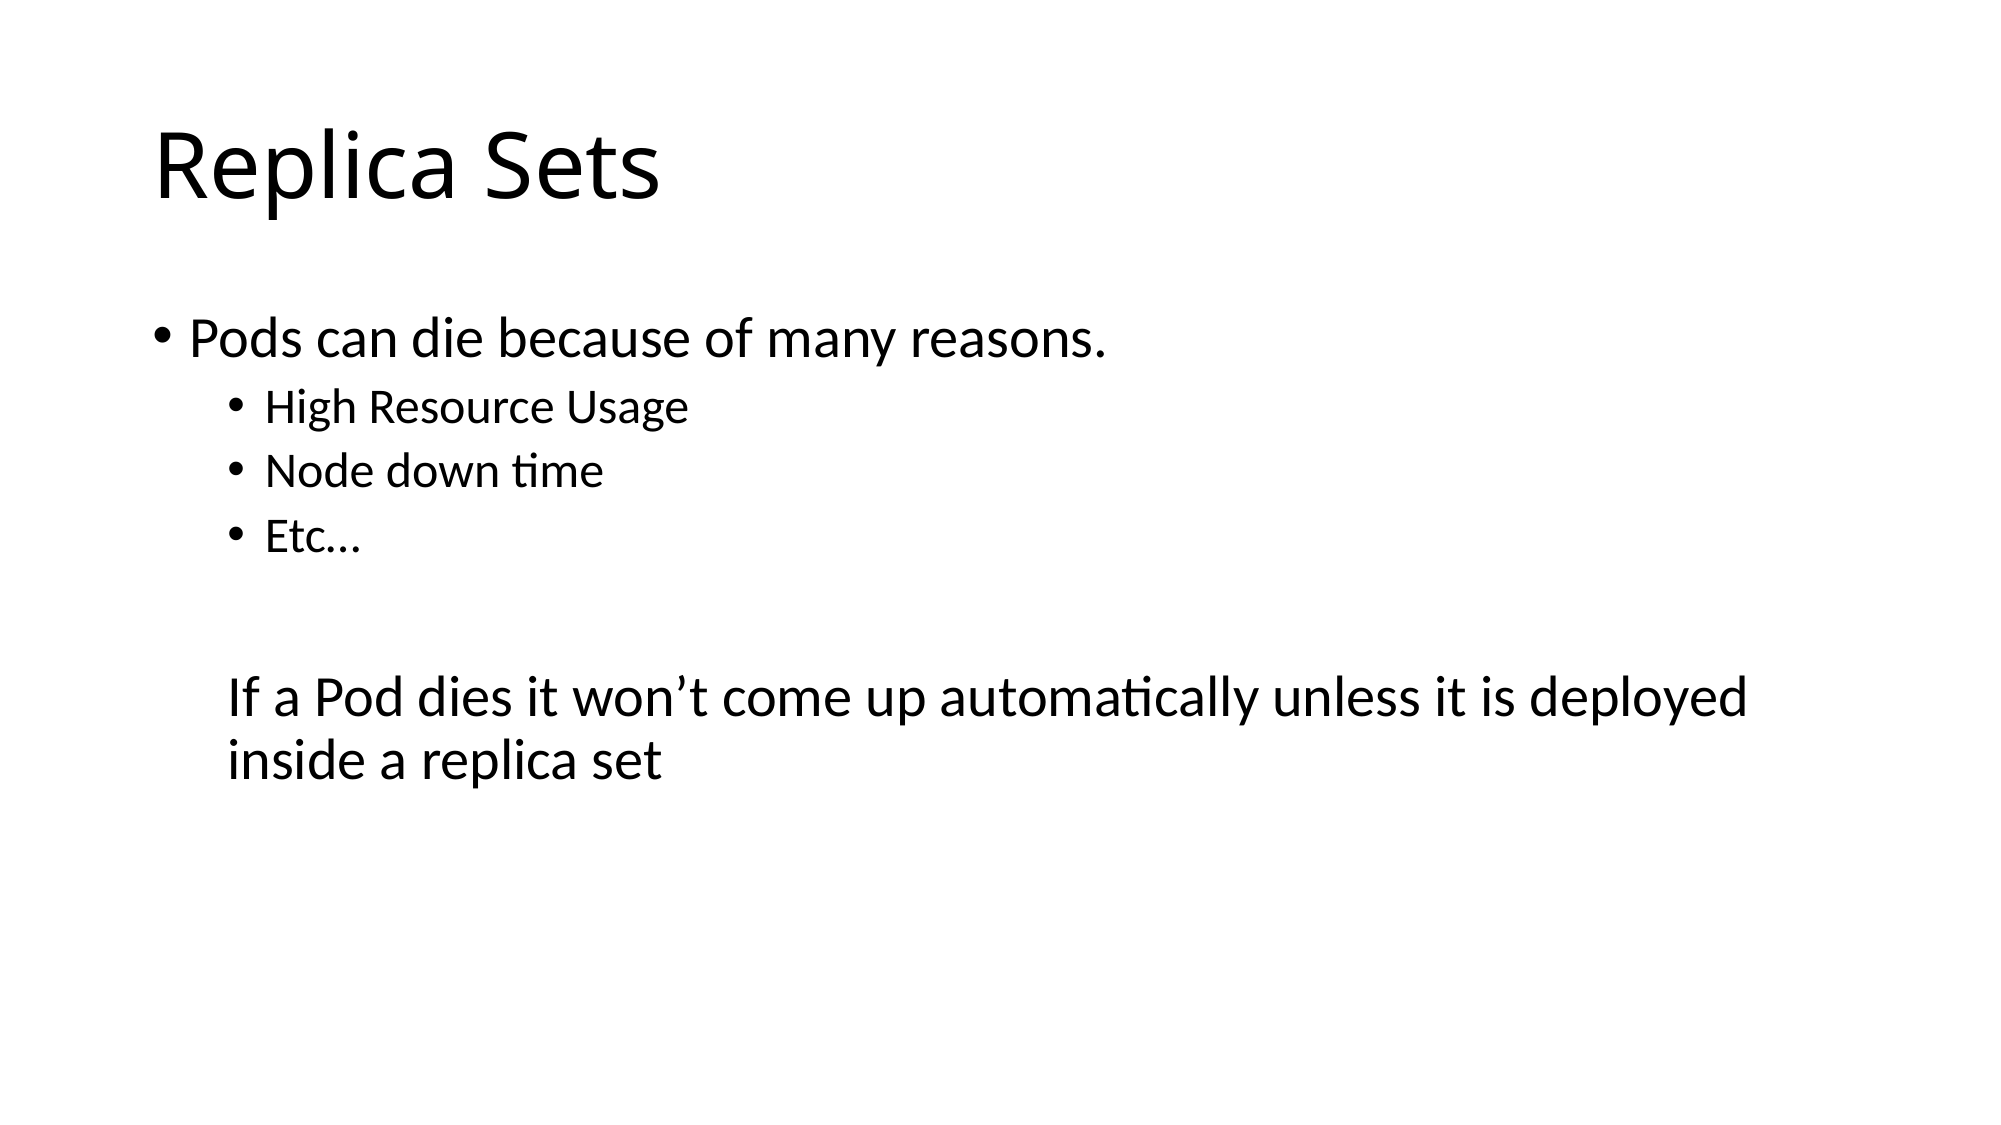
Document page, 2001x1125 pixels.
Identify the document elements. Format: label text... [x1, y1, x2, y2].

list Pods can die because of many reasons. High Resource Usage Node down time Etc… If a Pod dies it won’t come up automatically unless it is deployed inside a replica set [137, 299, 1863, 1014]
title Replica Sets [137, 59, 1863, 278]
